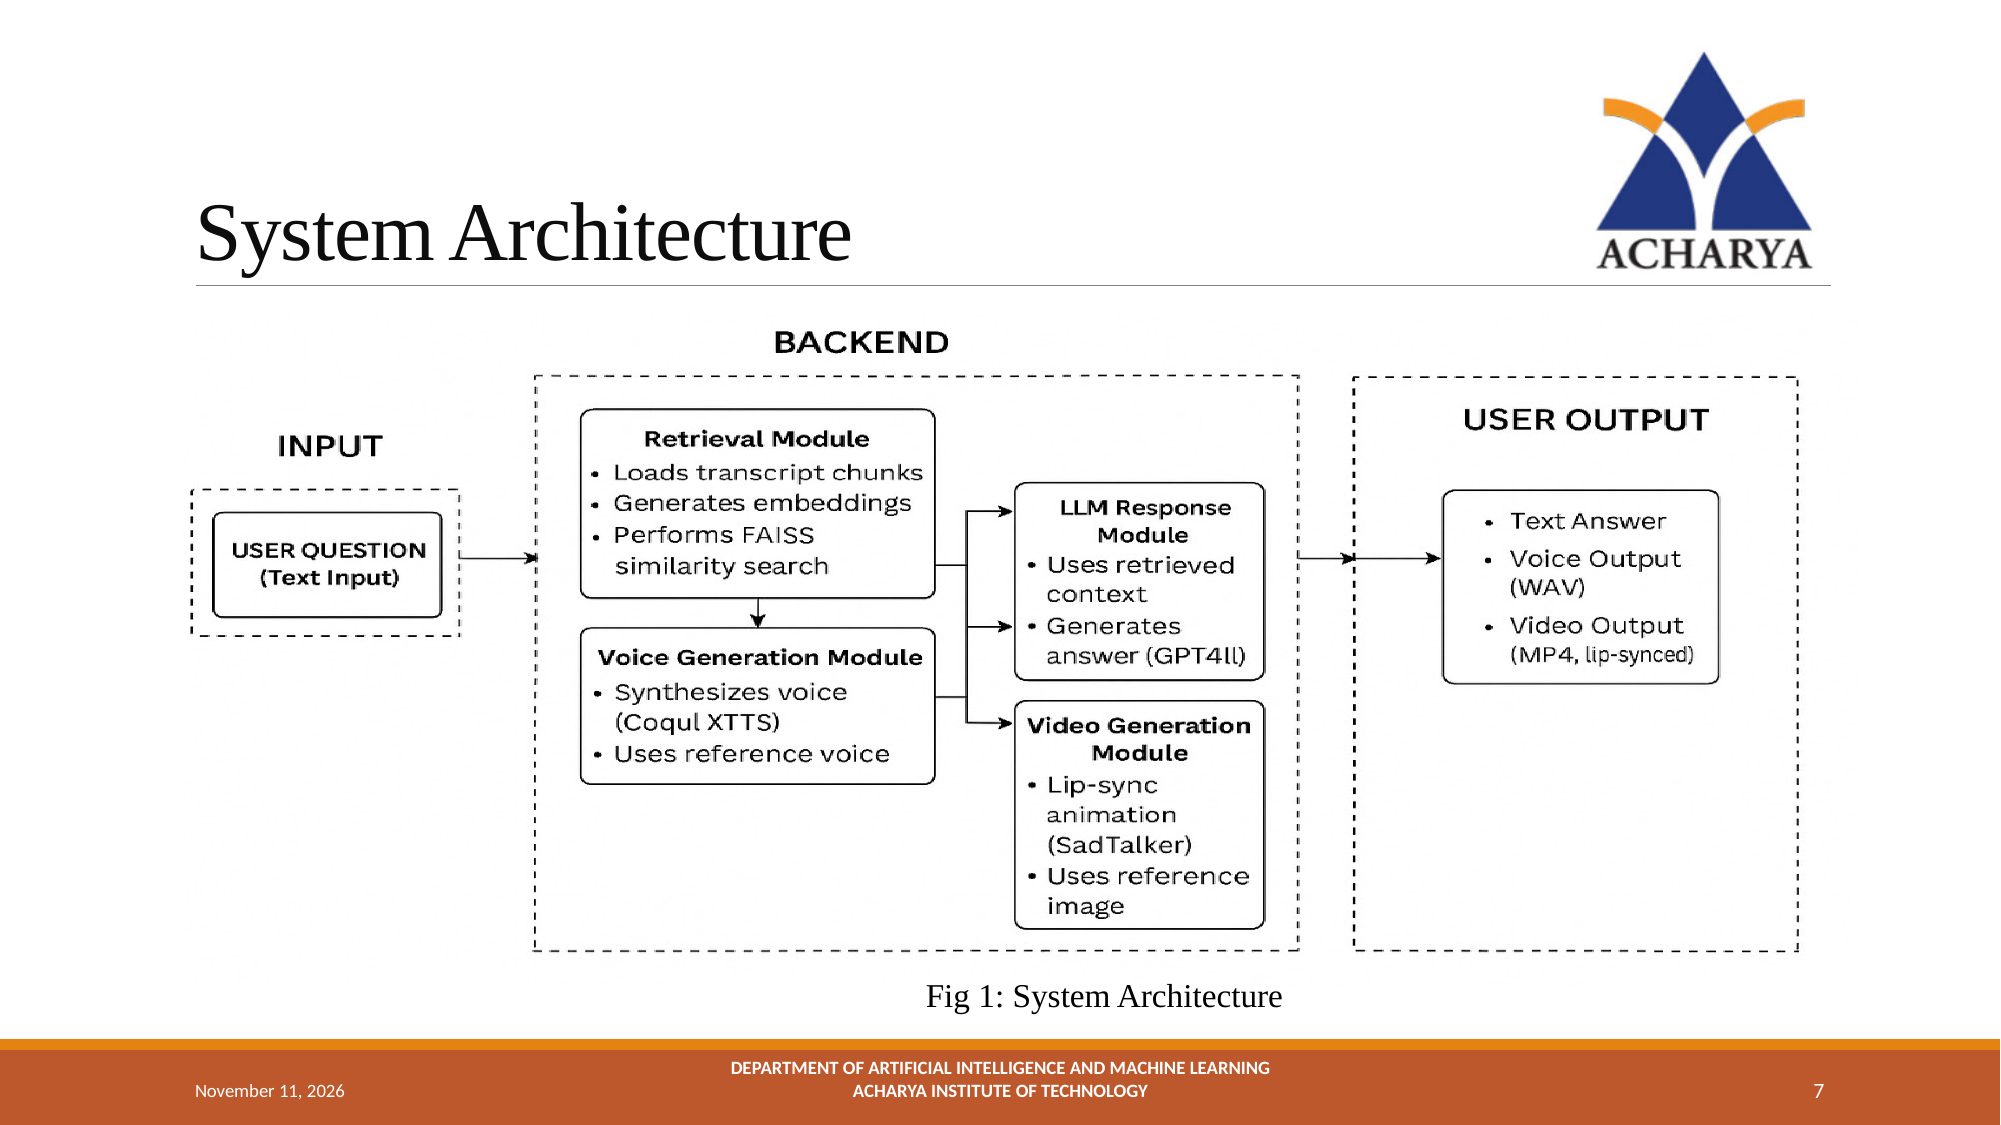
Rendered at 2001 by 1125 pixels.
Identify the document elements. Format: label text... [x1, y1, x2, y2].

footer Department of Artificial Intelligence and Machine learning Acharya Institute of technology [604, 1059, 1396, 1120]
slide_number 7 [1624, 1059, 1840, 1120]
picture [179, 314, 1860, 988]
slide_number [180, 1059, 586, 1120]
title System Architecture [180, 47, 1575, 285]
picture [1577, 46, 1831, 286]
text_box Fig 1: System Architecture [769, 998, 1440, 1022]
